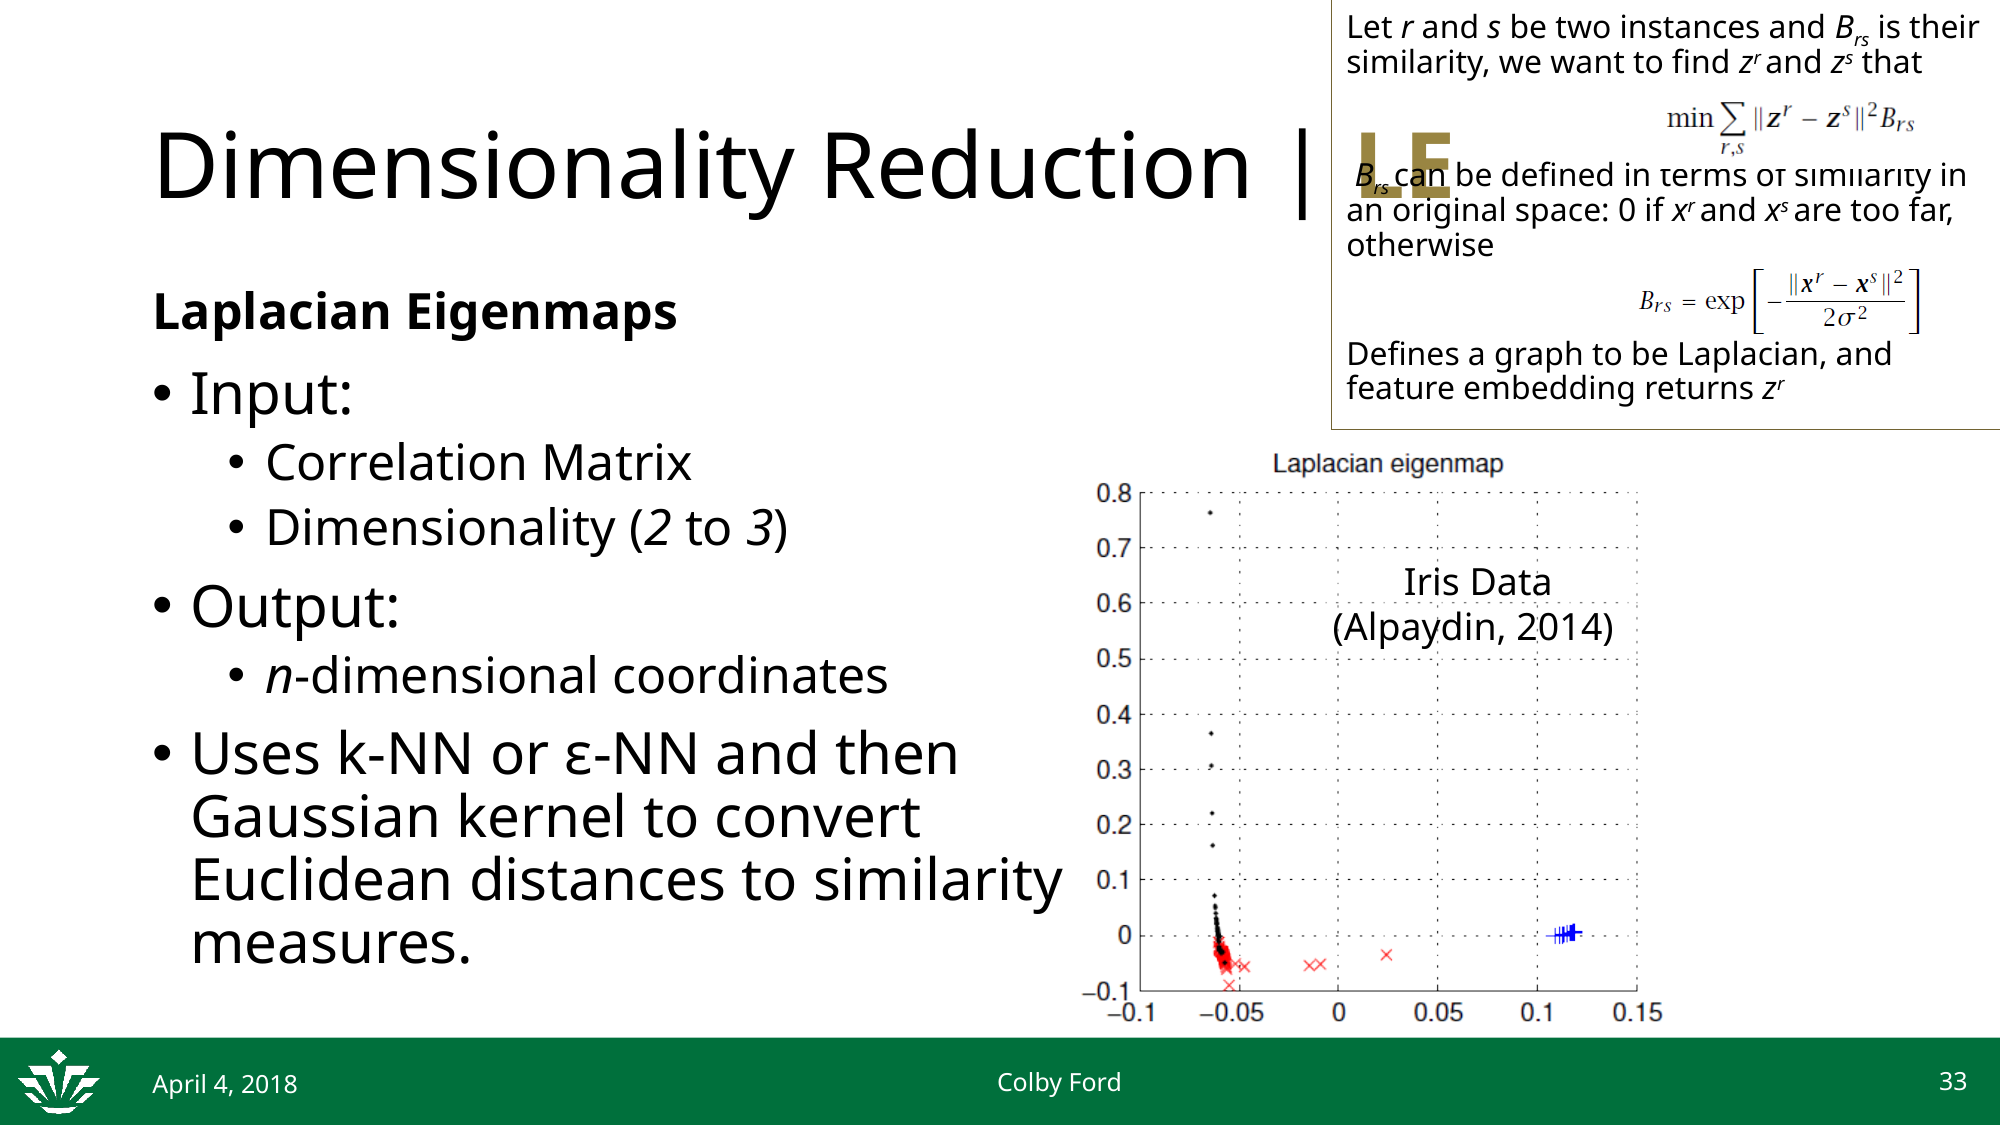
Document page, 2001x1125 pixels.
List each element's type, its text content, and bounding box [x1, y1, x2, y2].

picture [1624, 259, 1932, 339]
picture [1648, 85, 1932, 169]
text_box Let r and s be two instances and Brs is their similarity, we want to find zr and zs that Brs can be defined in terms of similarity in an original space: 0 if xr and xs are too far, otherwise Defines a graph to be Laplacian, and feature embedding returns zr [1331, 0, 2000, 430]
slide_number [137, 1053, 588, 1114]
picture [1059, 388, 1693, 1053]
slide_number 33 [1532, 1052, 1983, 1113]
footer Colby Ford [624, 1053, 1495, 1114]
title Dimensionality Reduction | LE [137, 59, 1331, 278]
list Laplacian Eigenmaps [137, 275, 984, 348]
list Input: Correlation Matrix Dimensionality (2 to 3) Output: n-dimensional coordinates Uses k-NN or ε-NN and then Gaussian kernel to convert Euclidean distances to similarity measures. [137, 356, 1122, 1016]
